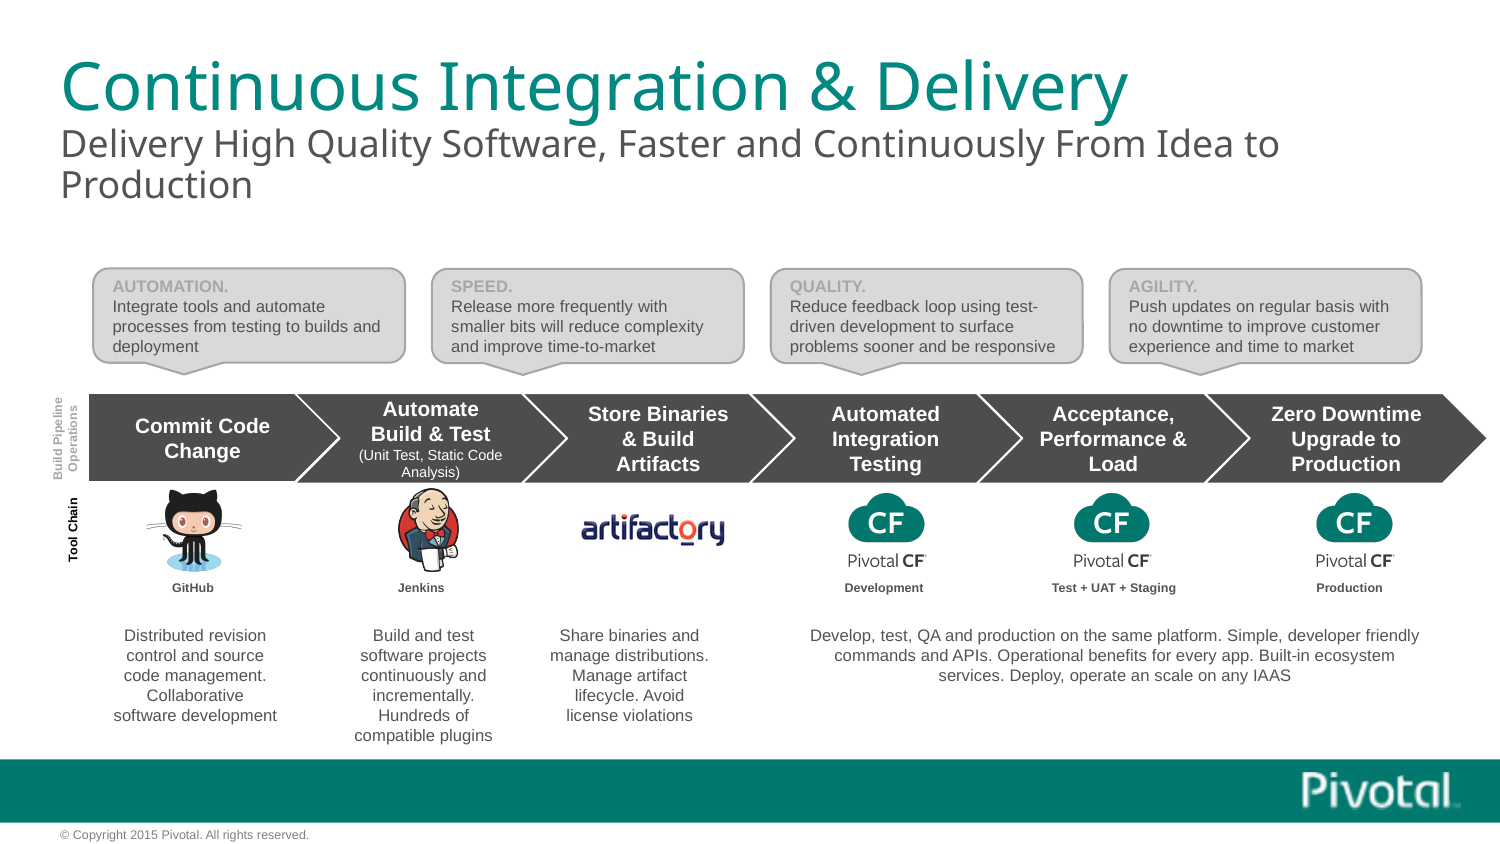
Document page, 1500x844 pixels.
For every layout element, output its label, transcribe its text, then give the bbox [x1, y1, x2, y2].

text_box Share binaries and manage distributions. Manage artifact lifecycle. Avoid license violations [530, 616, 729, 740]
text_box Develop, test, QA and production on the same platform. Simple, developer friendly commands and APIs. Operational benefits for every app. Built-in ecosystem services. Deploy, operate an scale on any IAAS [791, 616, 1439, 727]
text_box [41, 374, 1488, 604]
text_box AGILITY. Push updates on regular basis with no downtime to improve customer experience and time to market [1107, 266, 1424, 374]
text_box AUTOMATION. Integrate tools and automate processes from testing to builds and deployment [91, 266, 408, 374]
text_box SPEED. Release more frequently with smaller bits will reduce complexity and improve time-to-market [429, 266, 747, 374]
picture [1302, 772, 1461, 810]
title Continuous Integration & Delivery Delivery High Quality Software, Faster and Continuously From Idea to Production [59, 52, 1441, 129]
text_box QUALITY. Reduce feedback loop using test-driven development to surface problems sooner and be responsive [768, 266, 1085, 374]
text_box Build and test software projects continuously and incrementally. Hundreds of compatible plugins [324, 616, 523, 767]
text_box Distributed revision control and source code management. Collaborative software development [96, 616, 295, 767]
